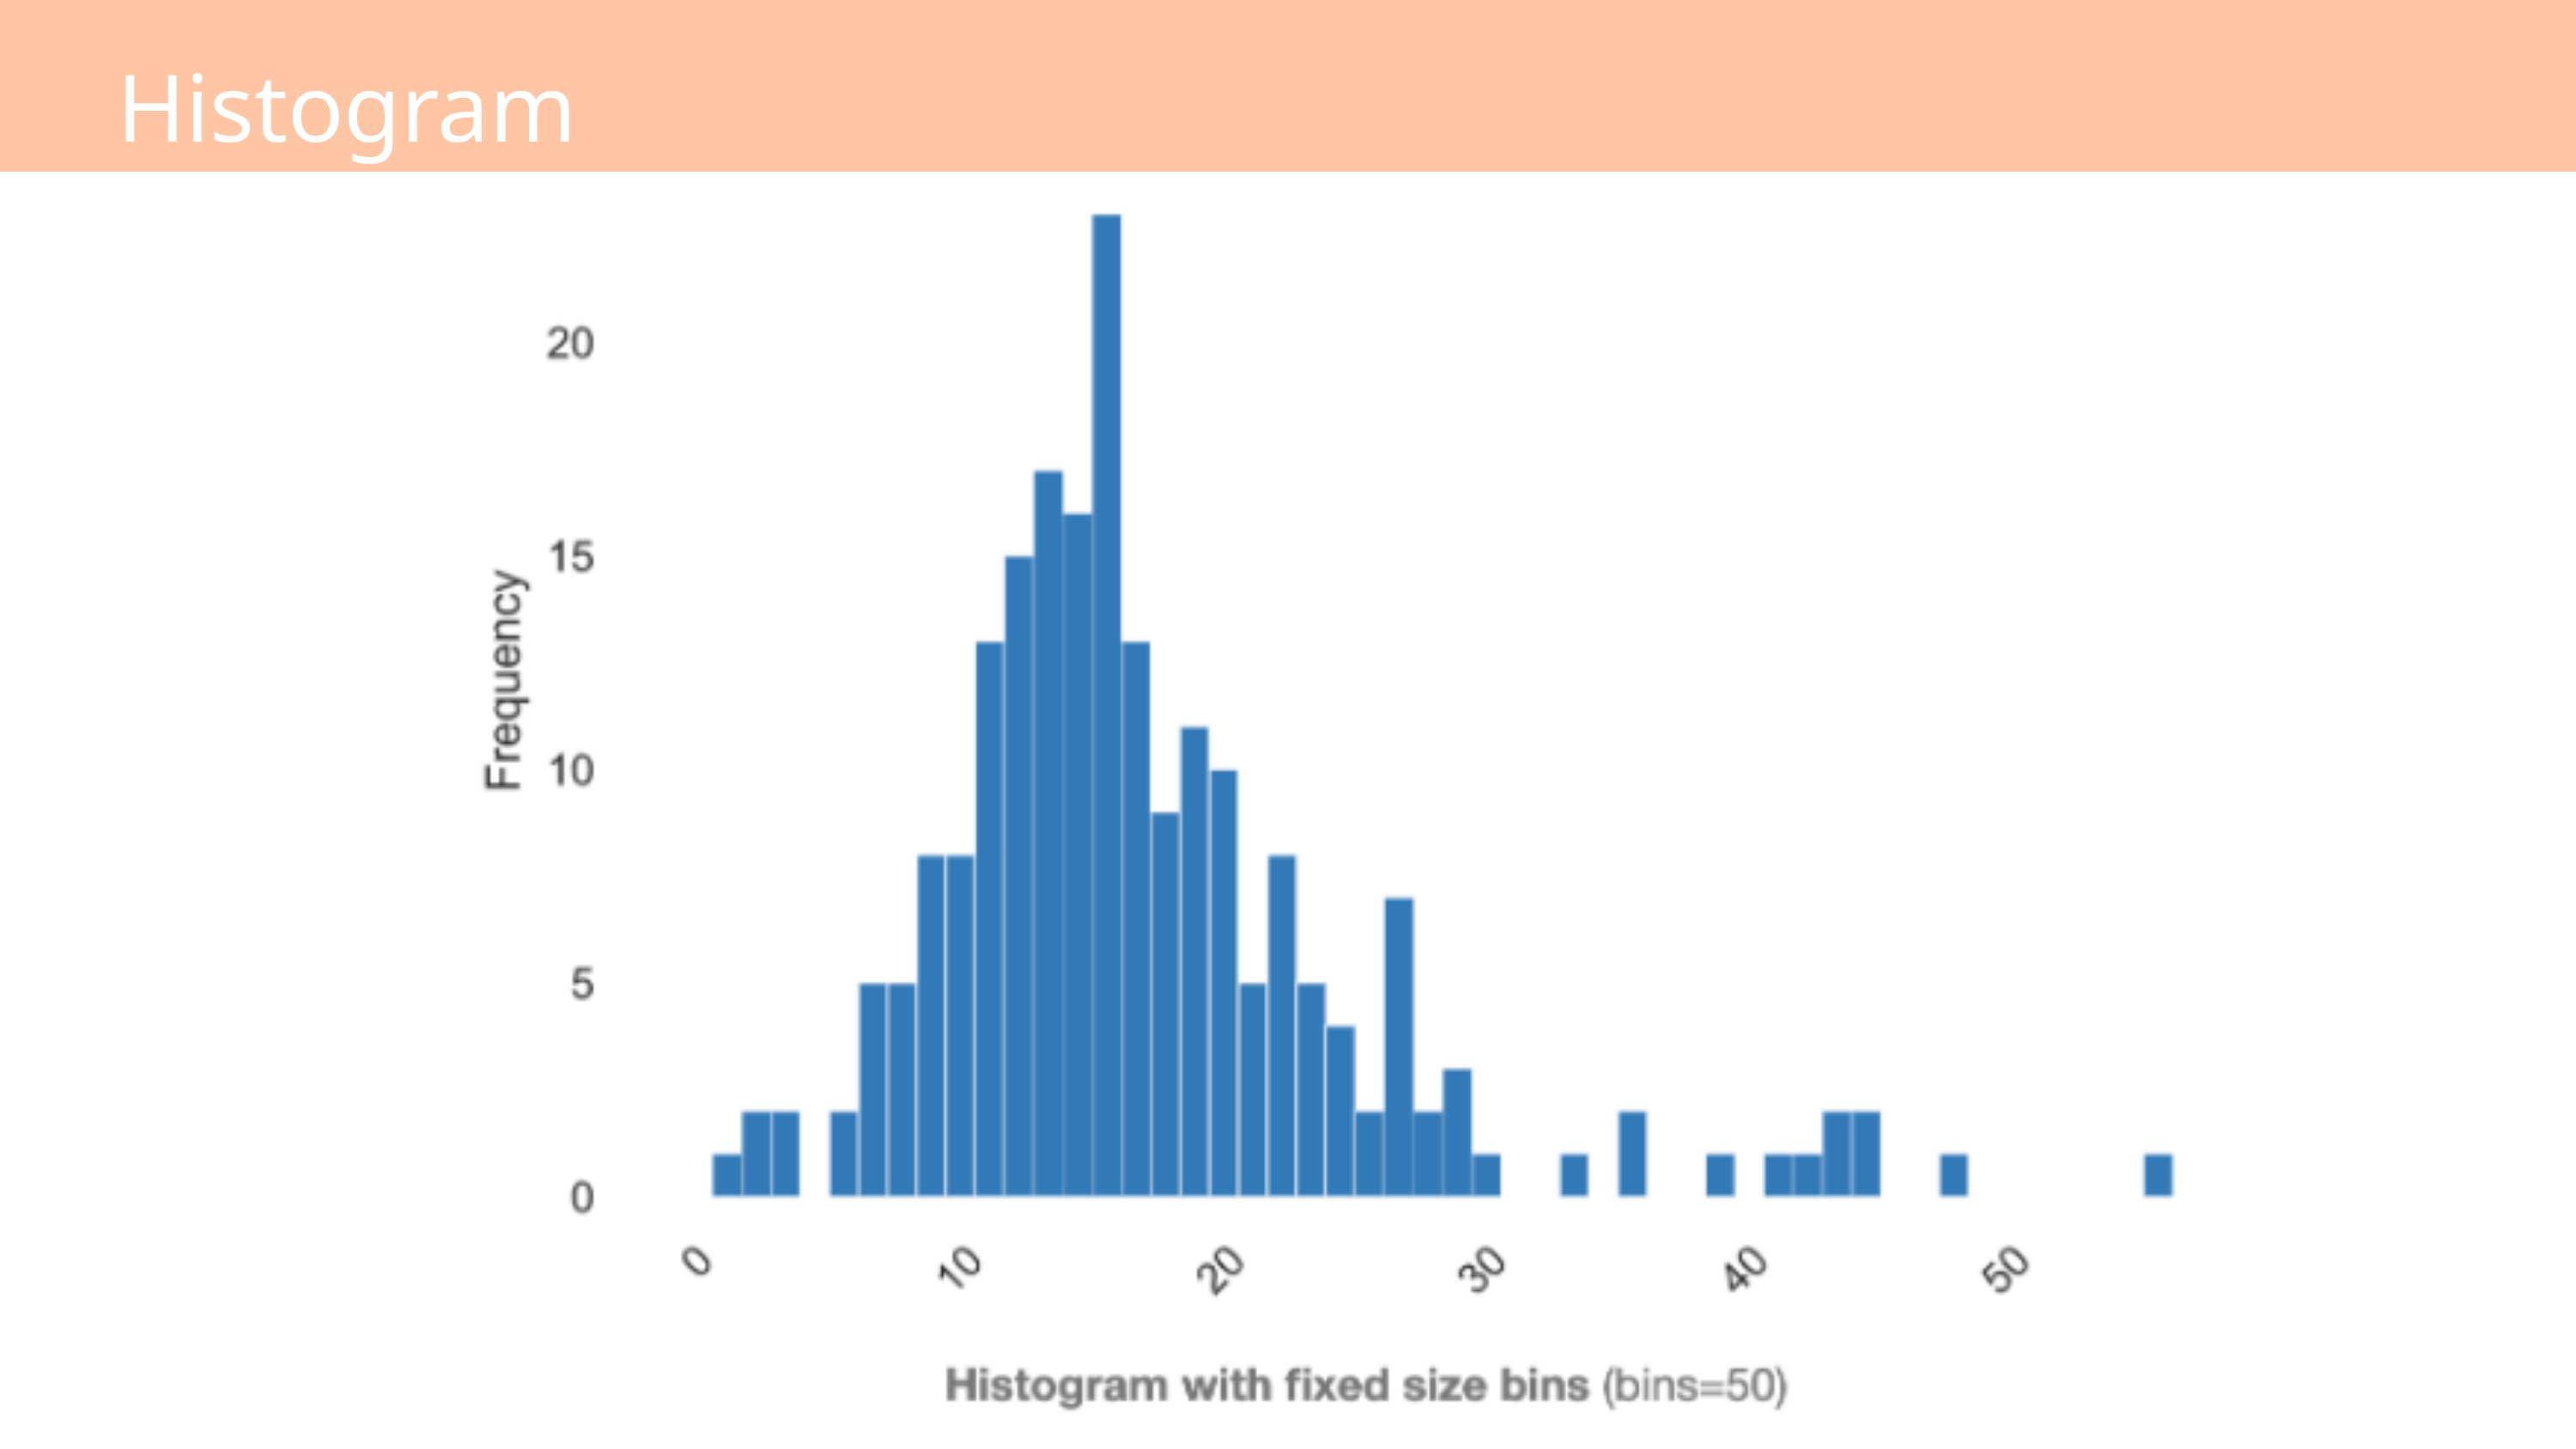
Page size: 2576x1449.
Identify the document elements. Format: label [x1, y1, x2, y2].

text_box [0, 0, 2576, 173]
picture [374, 192, 2202, 1449]
